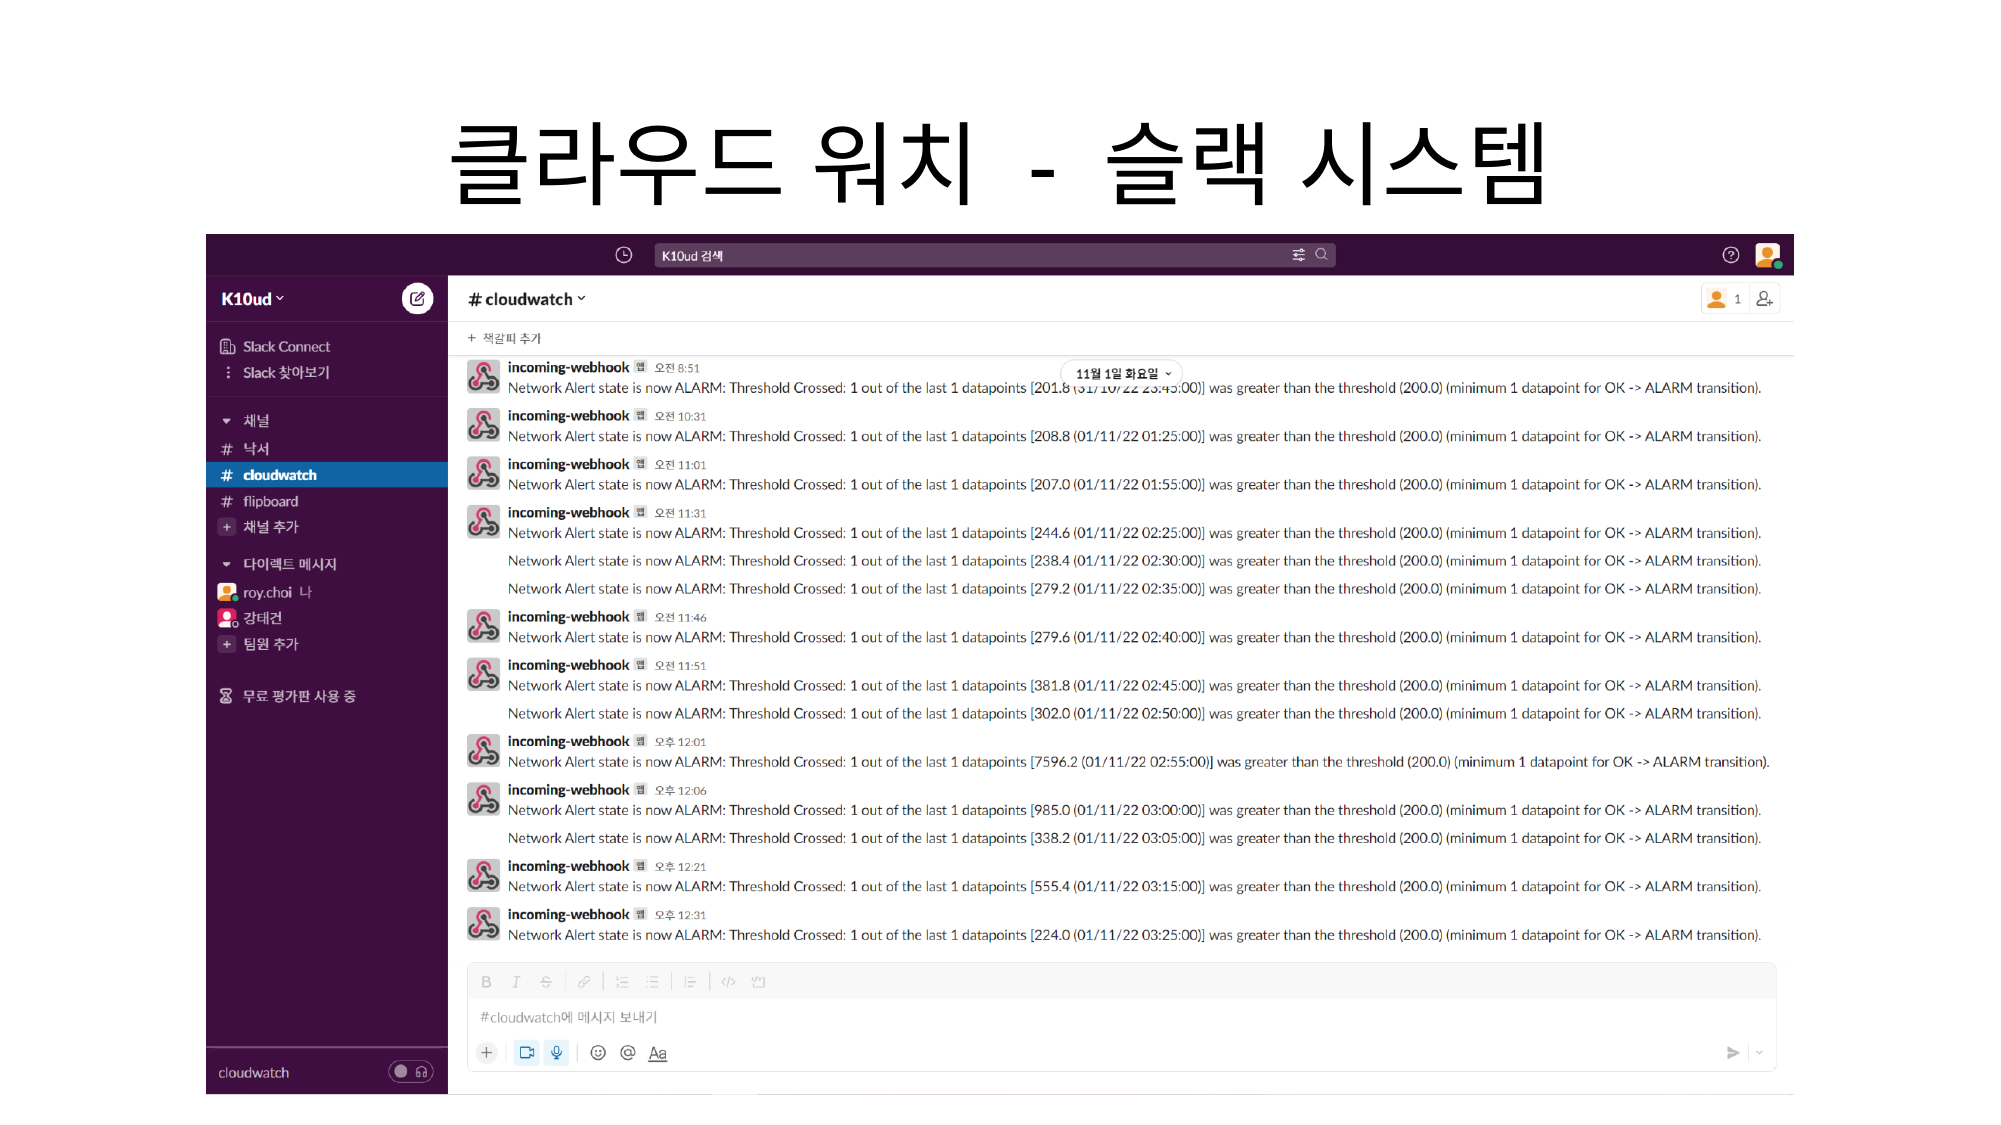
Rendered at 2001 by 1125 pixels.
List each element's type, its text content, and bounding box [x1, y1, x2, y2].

title 클라우드 워치 - 슬랙 시스템 [137, 59, 1863, 278]
picture [206, 234, 1794, 1095]
